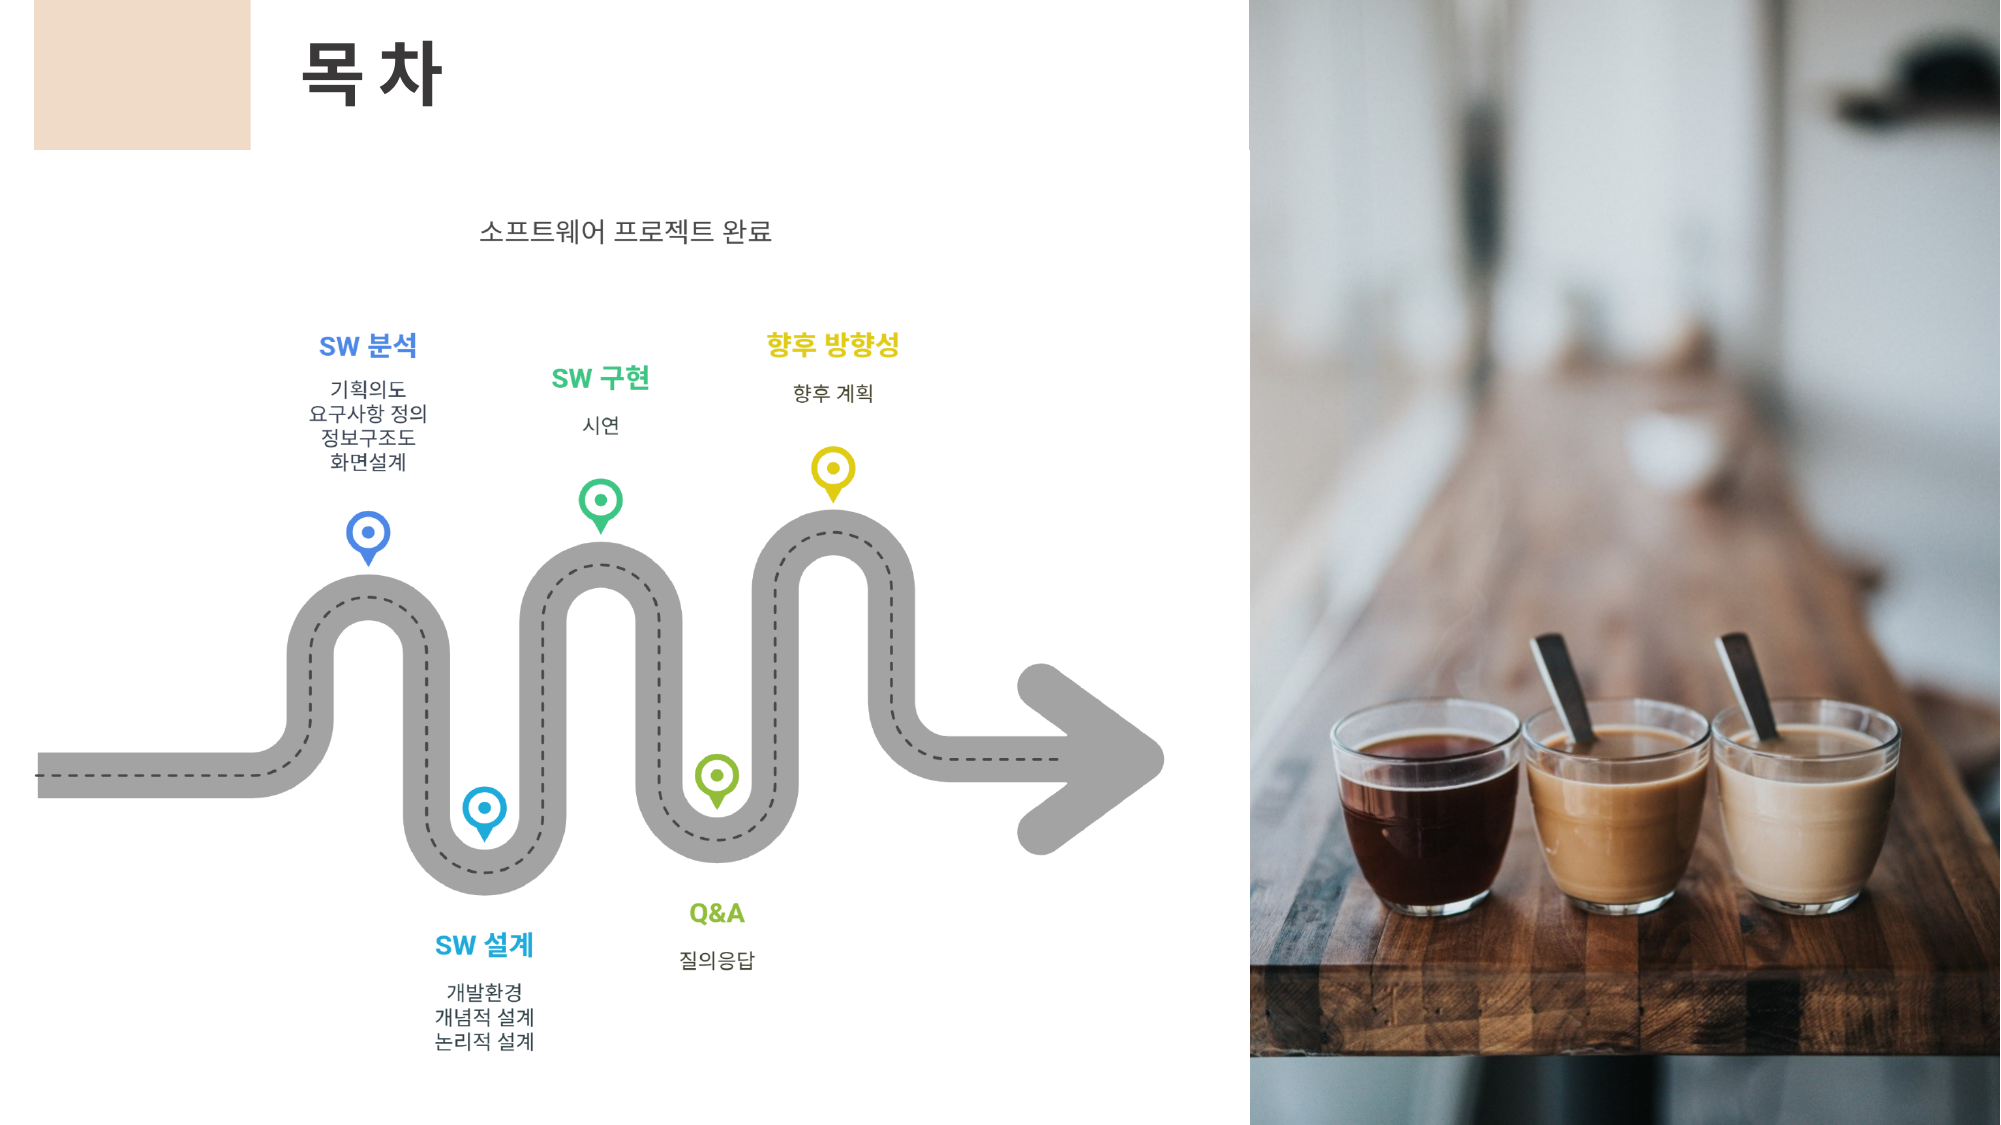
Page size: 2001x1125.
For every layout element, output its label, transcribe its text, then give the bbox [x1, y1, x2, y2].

picture [0, 0, 2000, 1125]
text_box [33, 0, 252, 150]
text_box 목차 [286, 22, 550, 123]
